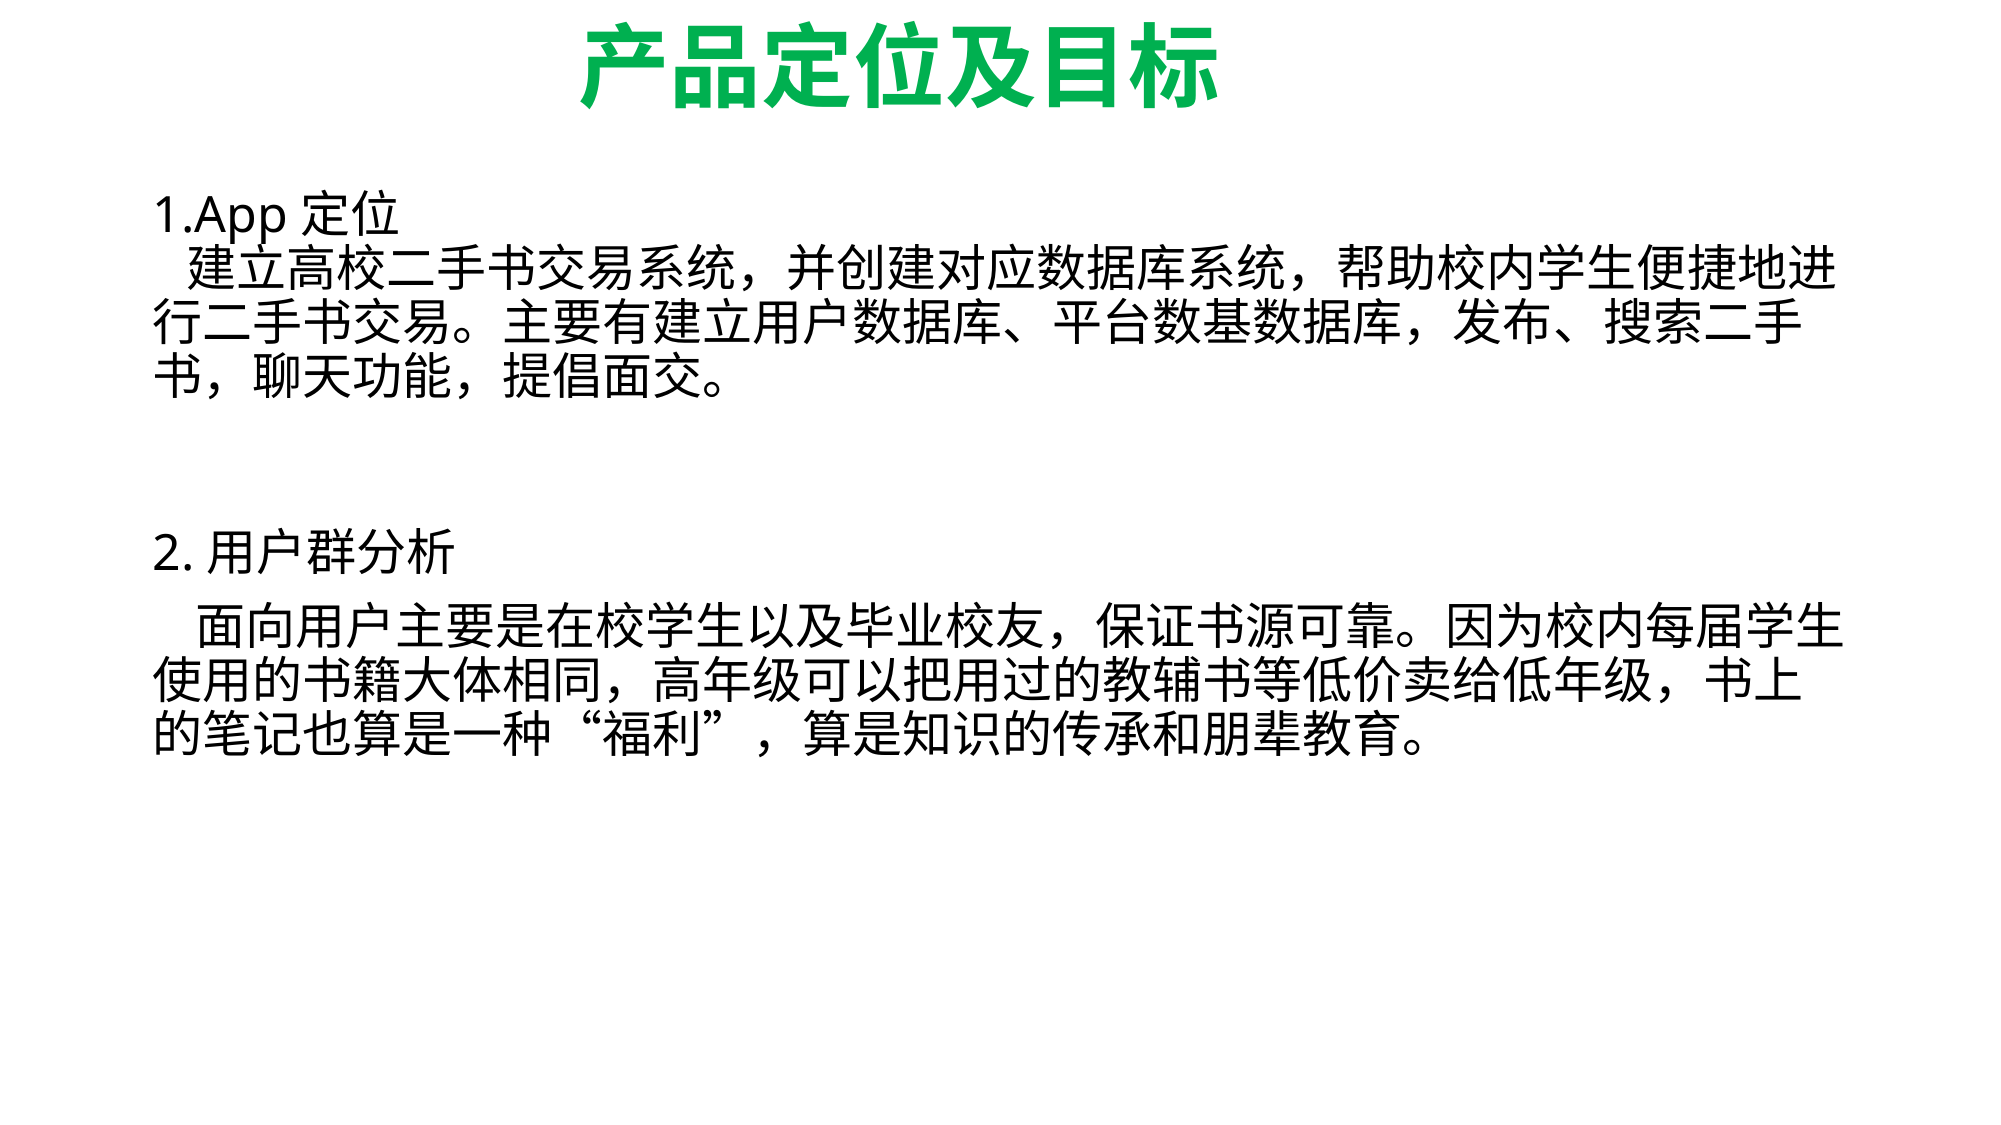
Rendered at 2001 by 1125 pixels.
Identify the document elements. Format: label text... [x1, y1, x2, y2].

title 产品定位及目标 [230, 16, 1368, 182]
list 1.App定位 建立高校二手书交易系统，并创建对应数据库系统，帮助校内学生便捷地进行二手书交易。主要有建立用户数据库、平台数基数据库，发布、搜索二手书，聊天功能，提倡面交。 2.用户群分析 面向用户主要是在校学生以及毕业校友，保证书源可靠。因为校内每届学生使用的书籍大体相同，高年级可以把用过的教辅书等低价卖给低年级，书上的笔记也算是一种“福利”，算是知识的传承和朋辈教育。 [137, 182, 1863, 1125]
